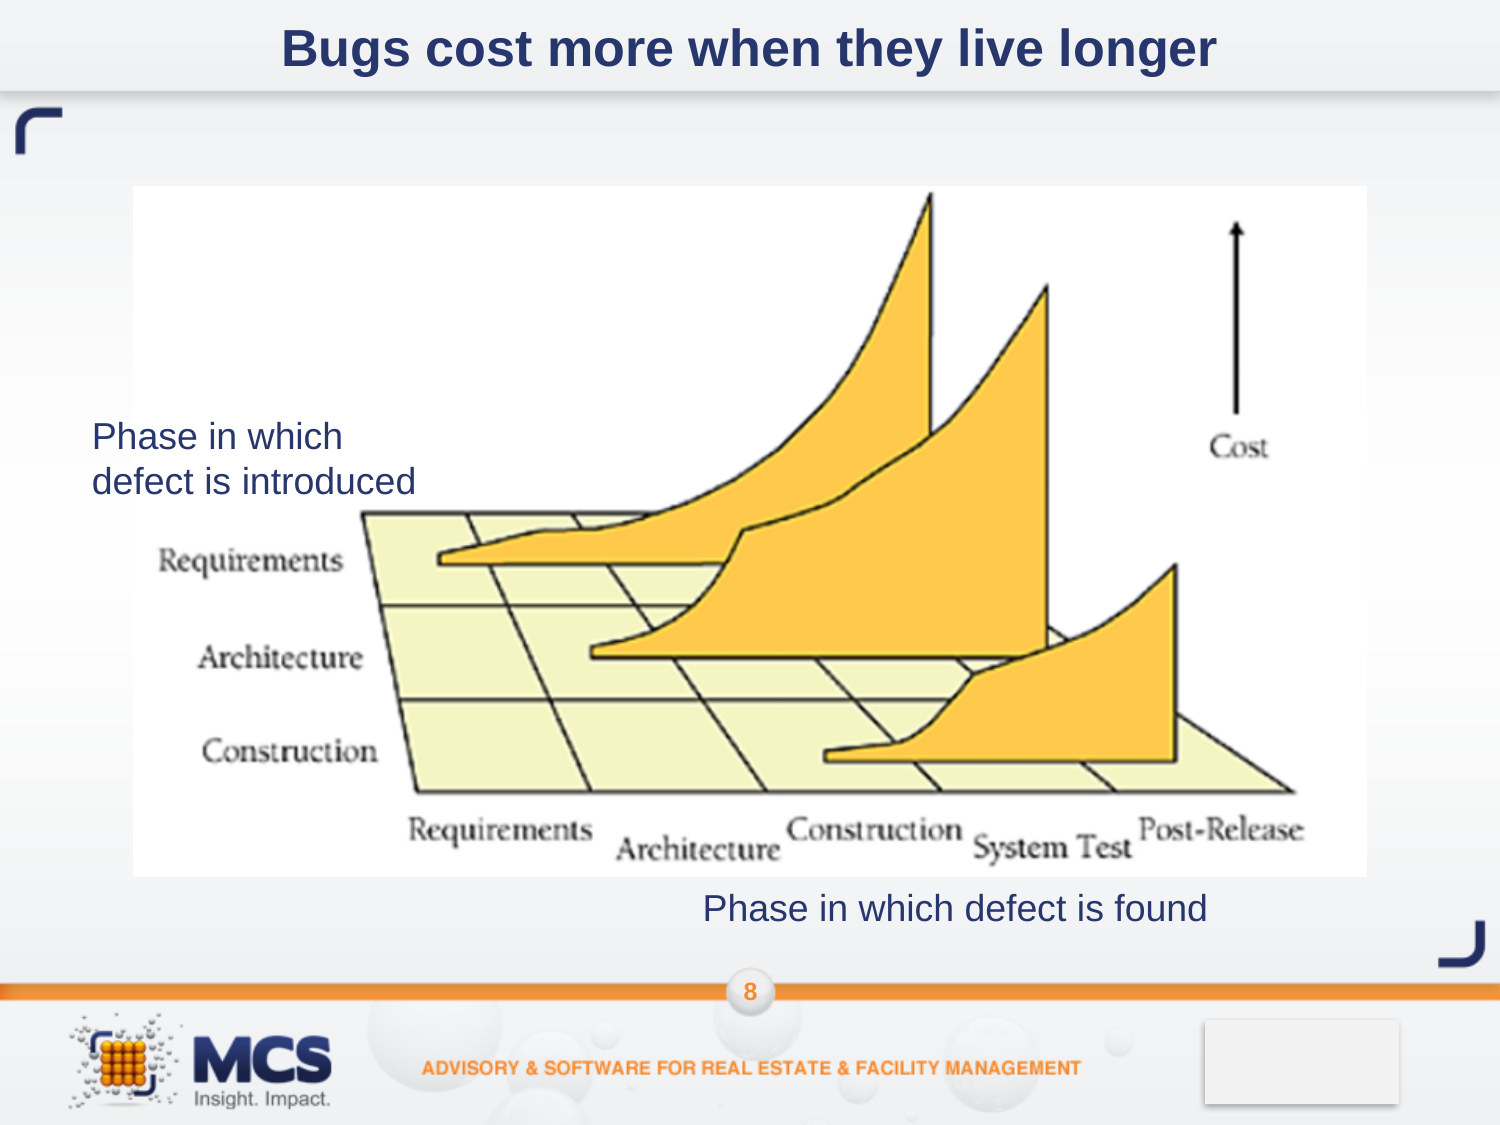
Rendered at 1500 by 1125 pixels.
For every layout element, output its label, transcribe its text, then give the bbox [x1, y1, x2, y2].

picture [0, 93, 1500, 1125]
text_box Phase in which defect is found [687, 886, 1273, 937]
title Bugs cost more when they live longer [0, 0, 1500, 93]
text_box Phase in which defect is introduced [77, 404, 128, 510]
